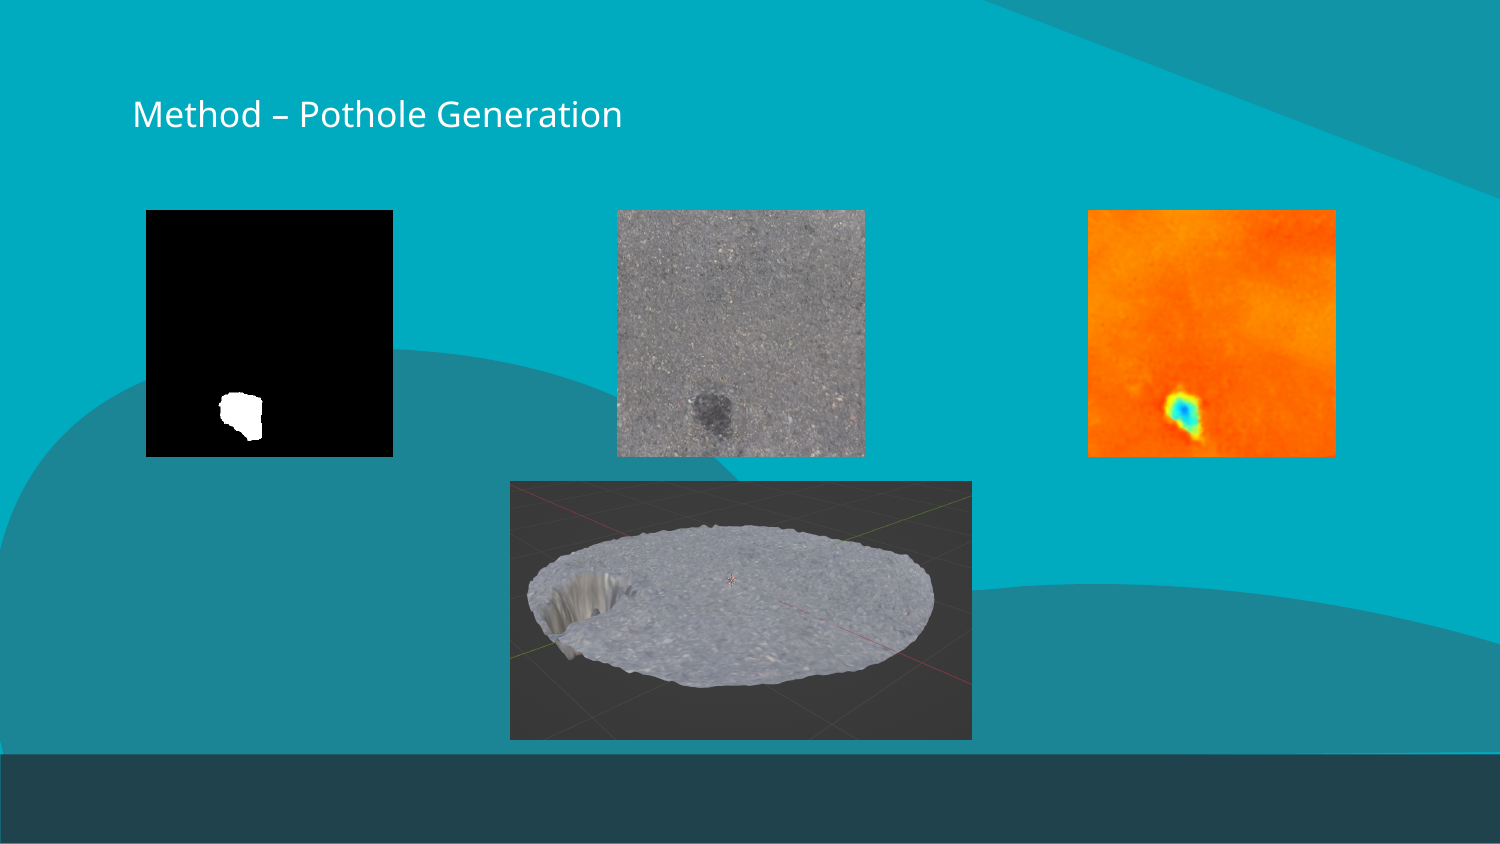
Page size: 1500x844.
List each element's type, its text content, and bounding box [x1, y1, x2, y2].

picture [617, 209, 865, 457]
title Method – Pothole Generation [116, 66, 1383, 161]
picture [145, 209, 394, 457]
picture [510, 480, 972, 740]
picture [1088, 209, 1336, 457]
